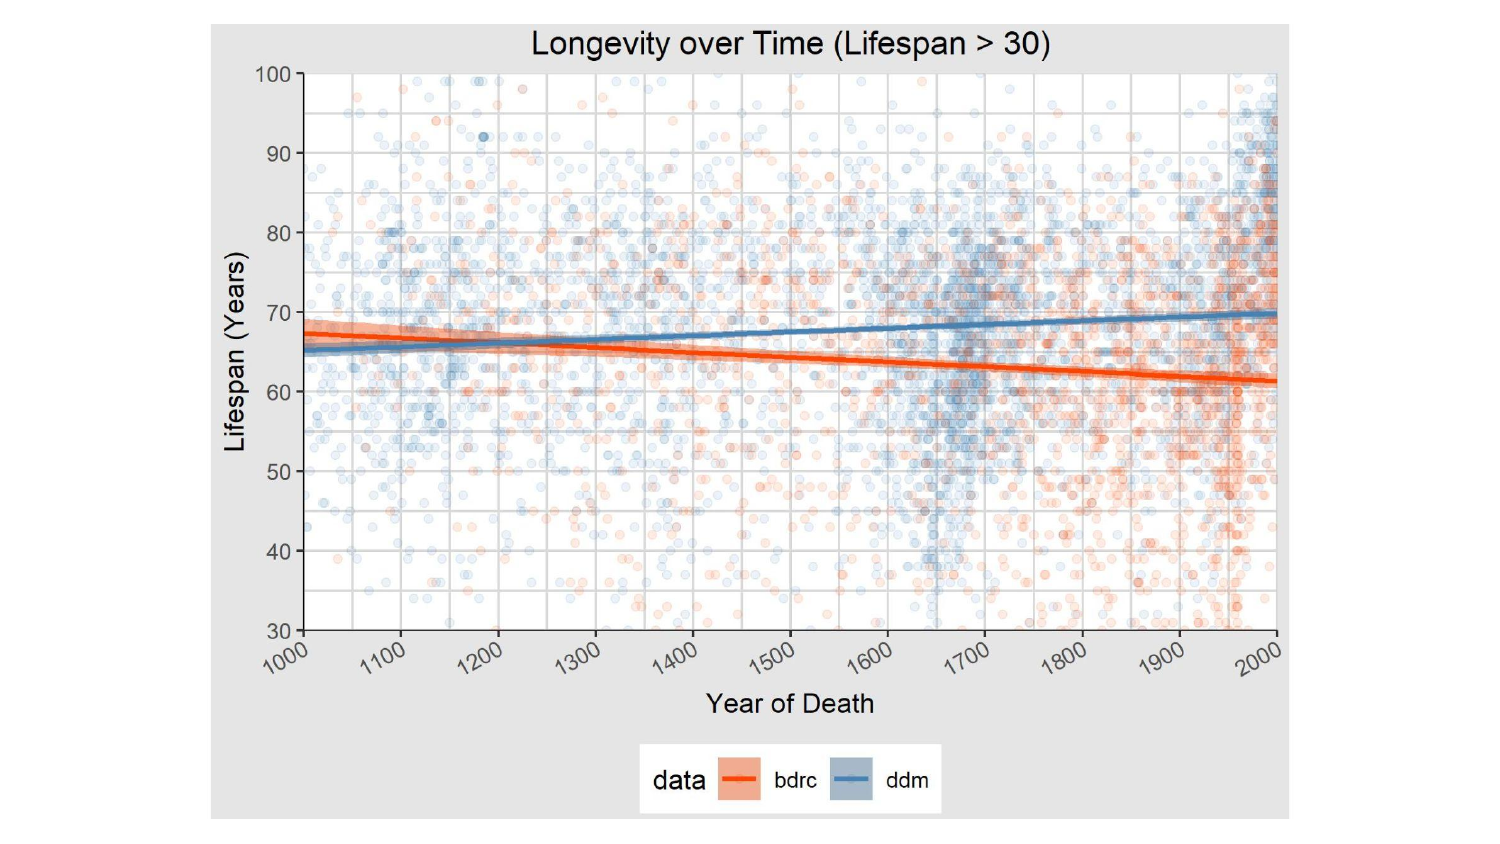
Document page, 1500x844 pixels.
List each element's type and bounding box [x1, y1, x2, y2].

picture [106, 24, 1394, 819]
